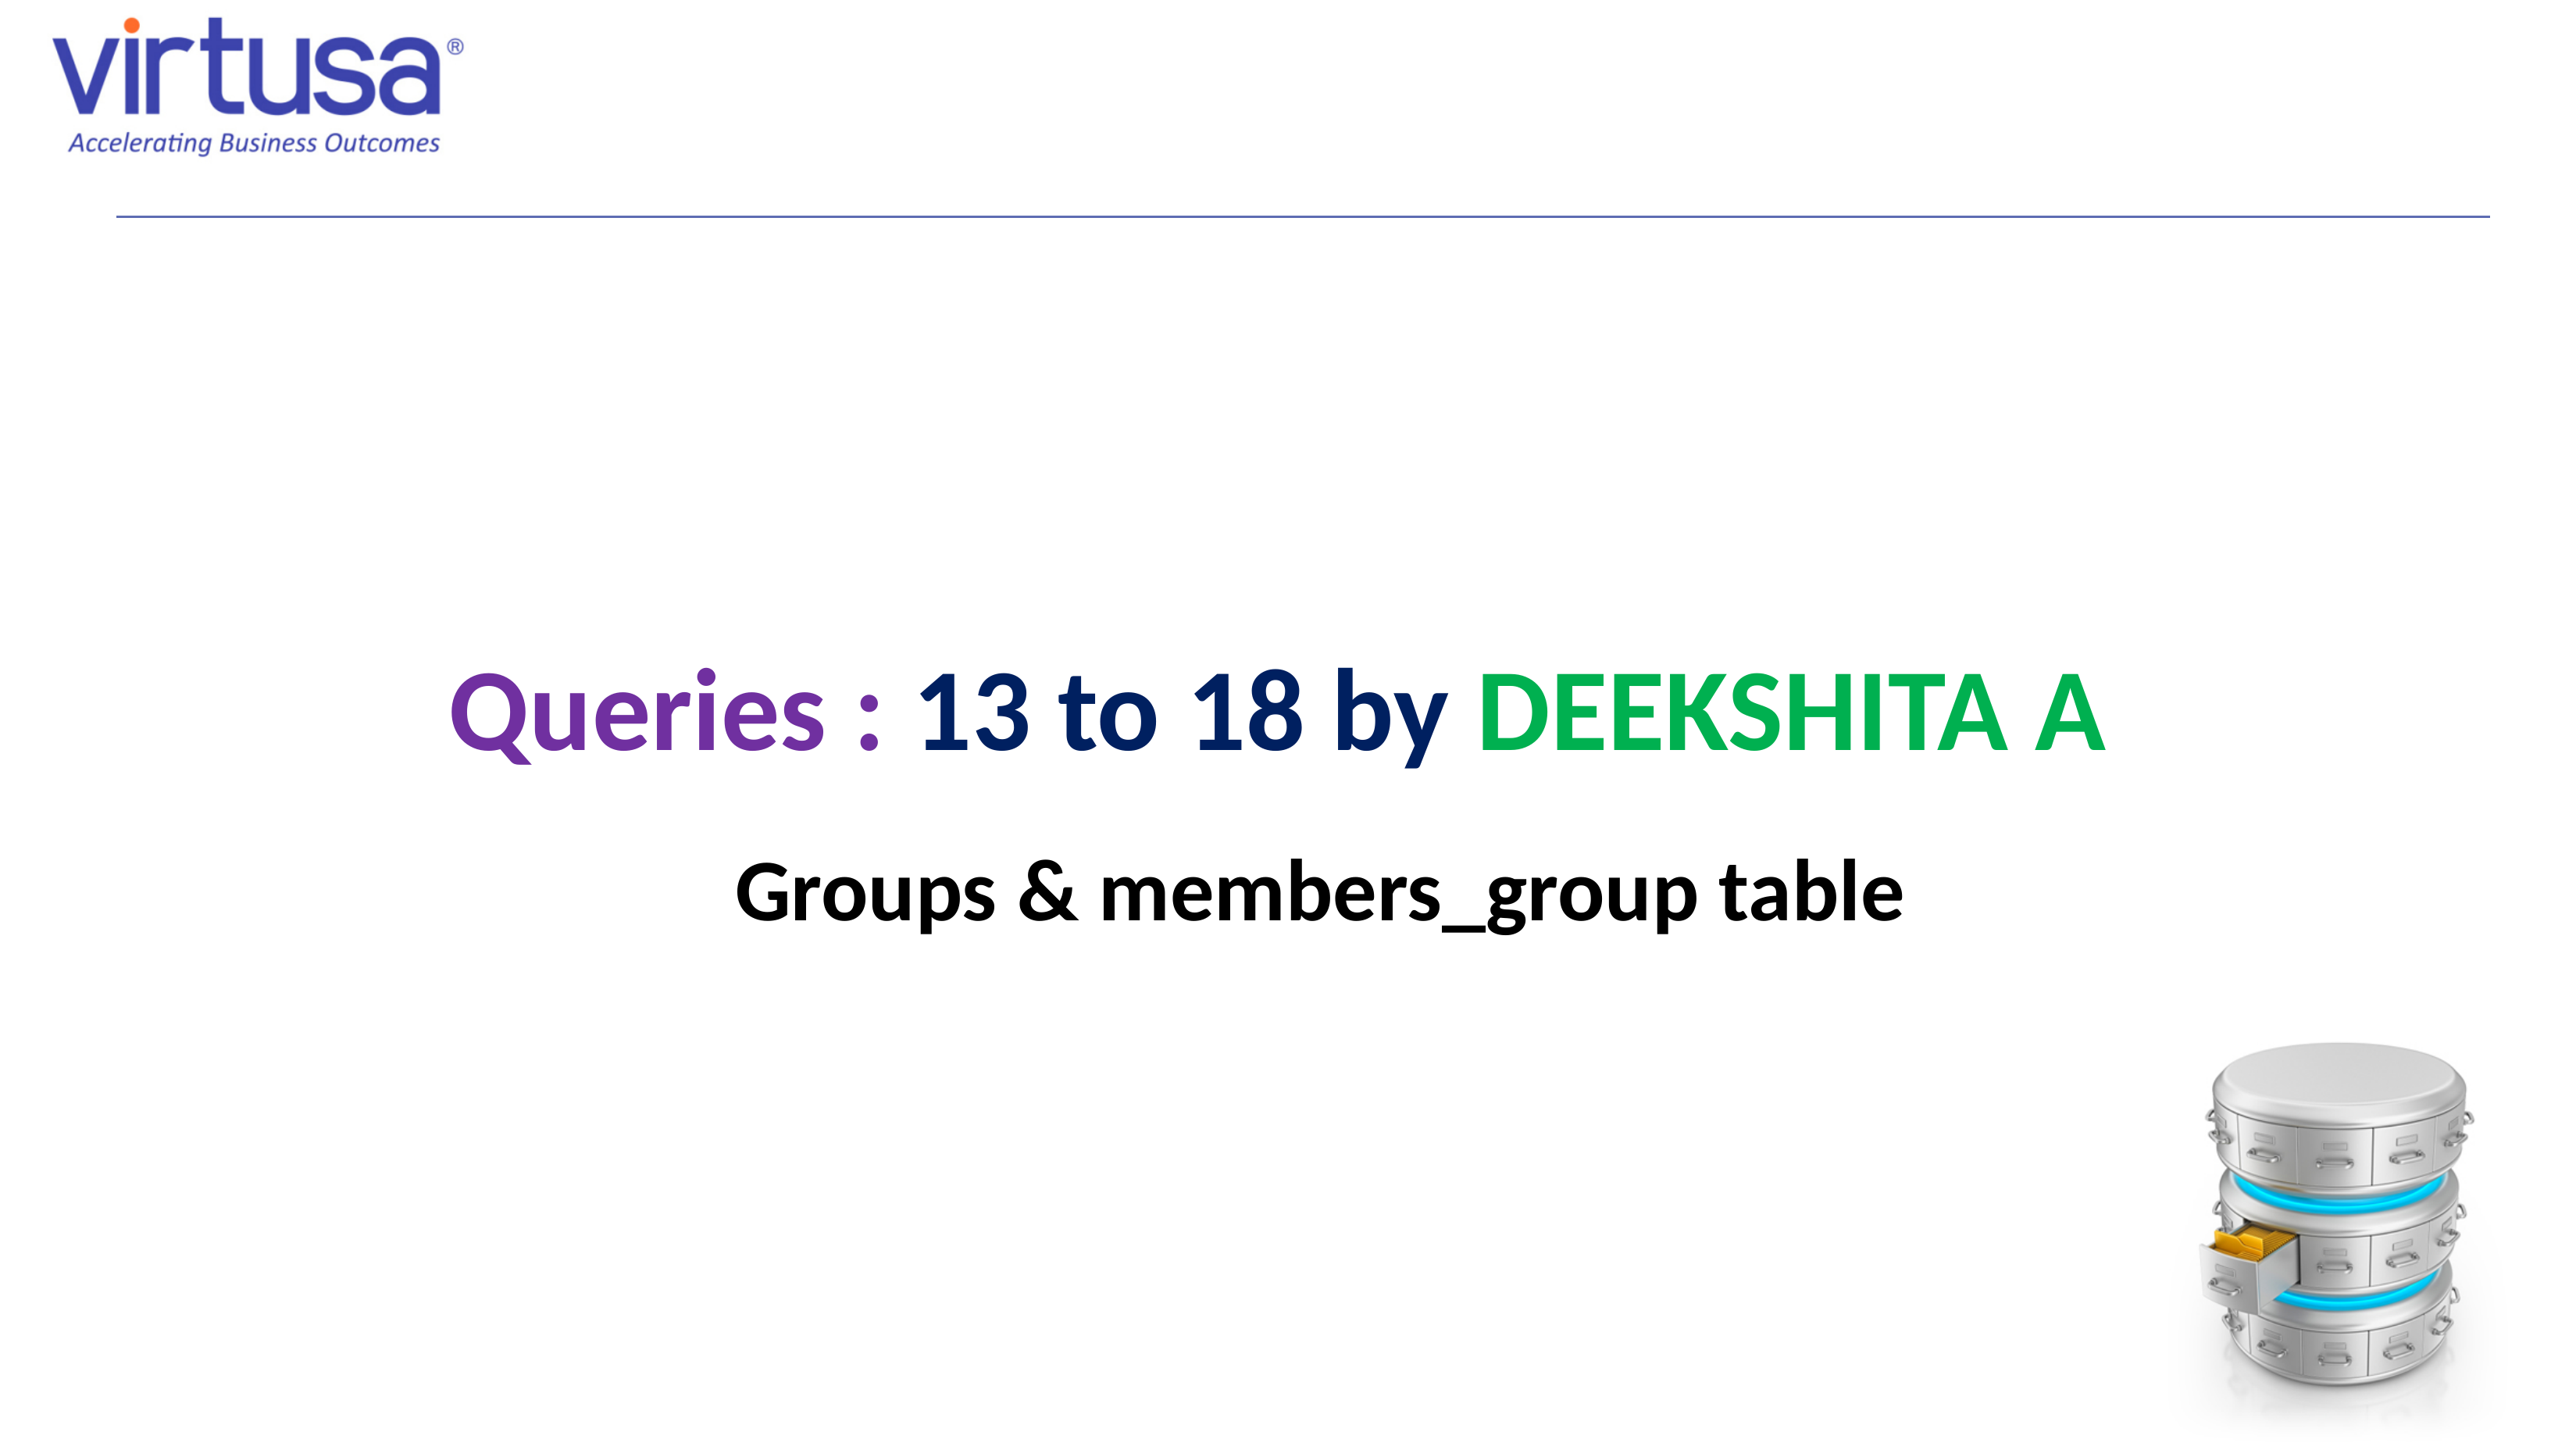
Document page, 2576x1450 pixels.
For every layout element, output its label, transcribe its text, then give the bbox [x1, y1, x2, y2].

picture [28, 0, 478, 197]
text_box Queries : 13 to 18 by DEEKSHITA A [437, 627, 2118, 811]
text_box Groups & members_group table [723, 827, 1918, 945]
picture [2118, 1034, 2553, 1448]
